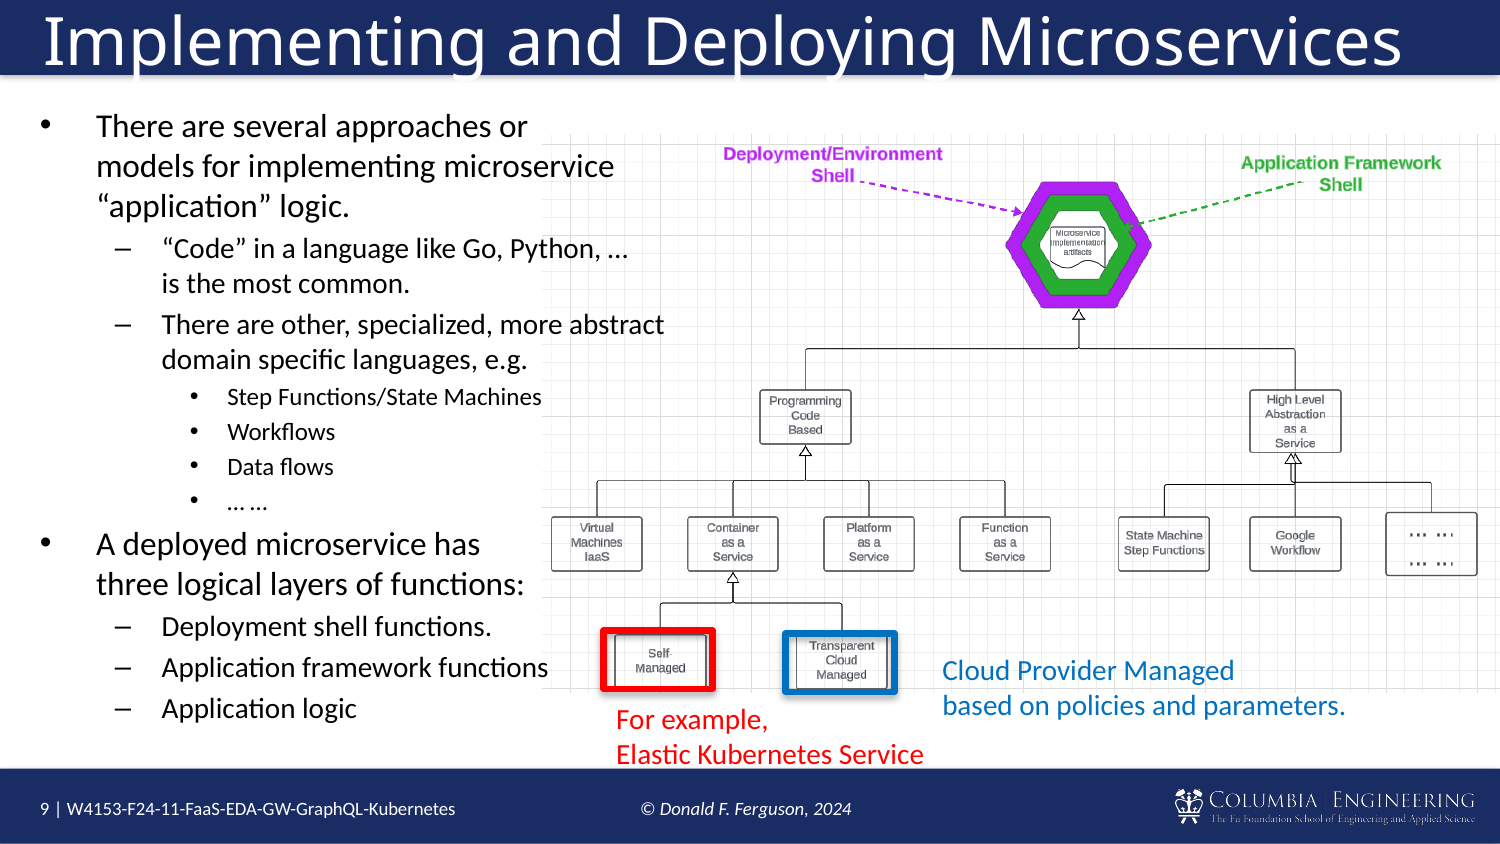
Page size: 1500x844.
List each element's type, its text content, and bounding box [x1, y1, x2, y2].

picture [542, 134, 1500, 693]
list There are several approaches or models for implementing microservice “application” logic. “Code” in a language like Go, Python, … is the most common. There are other, specialized, more abstract domain specific languages, e.g. Step Functions/State Machines Workflows Data flows … … A deployed microservice has three logical layers of functions: Deployment shell functions. Application framework functions Application logic [24, 96, 725, 760]
title Implementing and Deploying Microservices [28, 0, 1450, 73]
text_box For example, Elastic Kubernetes Service [601, 702, 940, 778]
text_box Cloud Provider Managed based on policies and parameters. [927, 702, 1362, 729]
